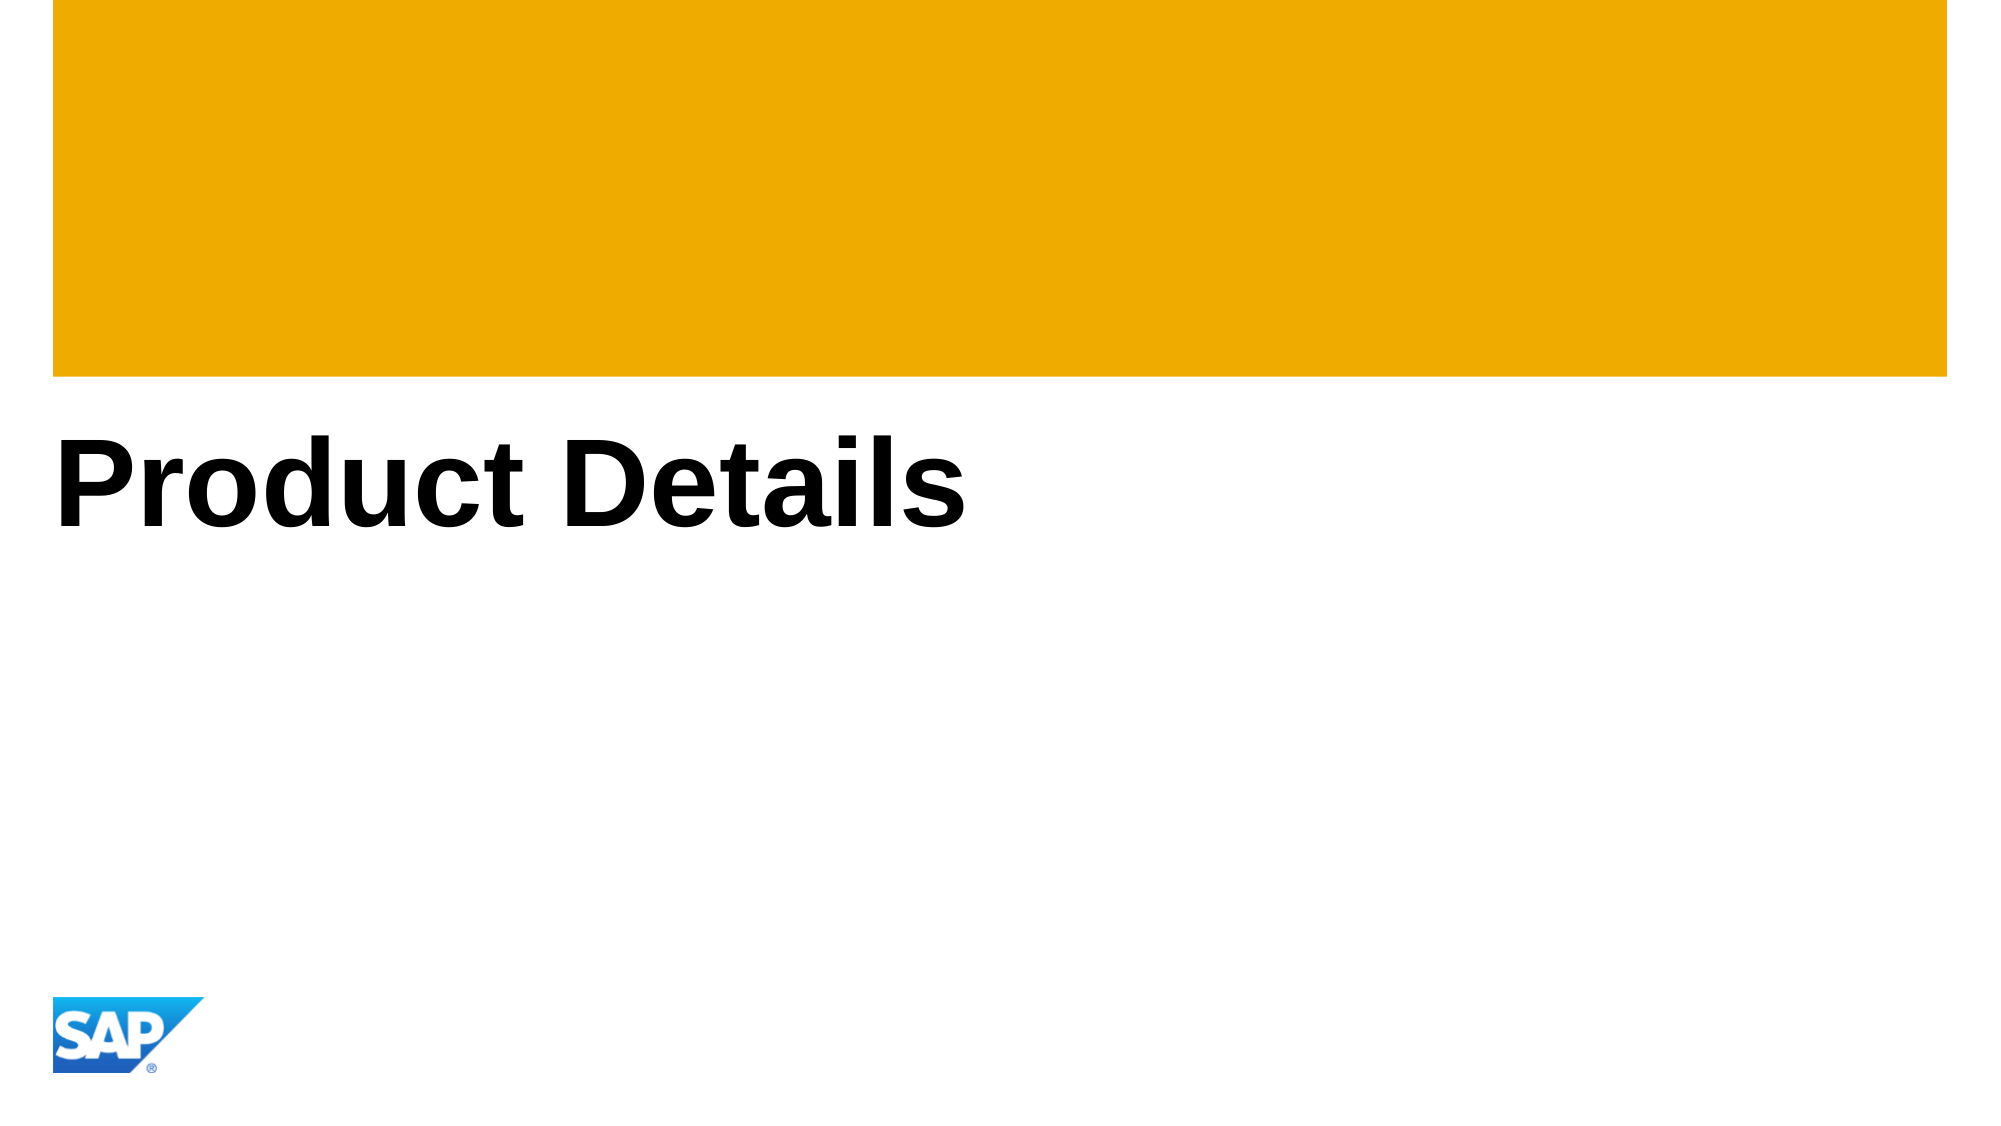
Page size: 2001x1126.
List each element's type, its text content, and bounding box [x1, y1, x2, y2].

picture [53, 997, 204, 1073]
title Product Details [53, 401, 1947, 553]
